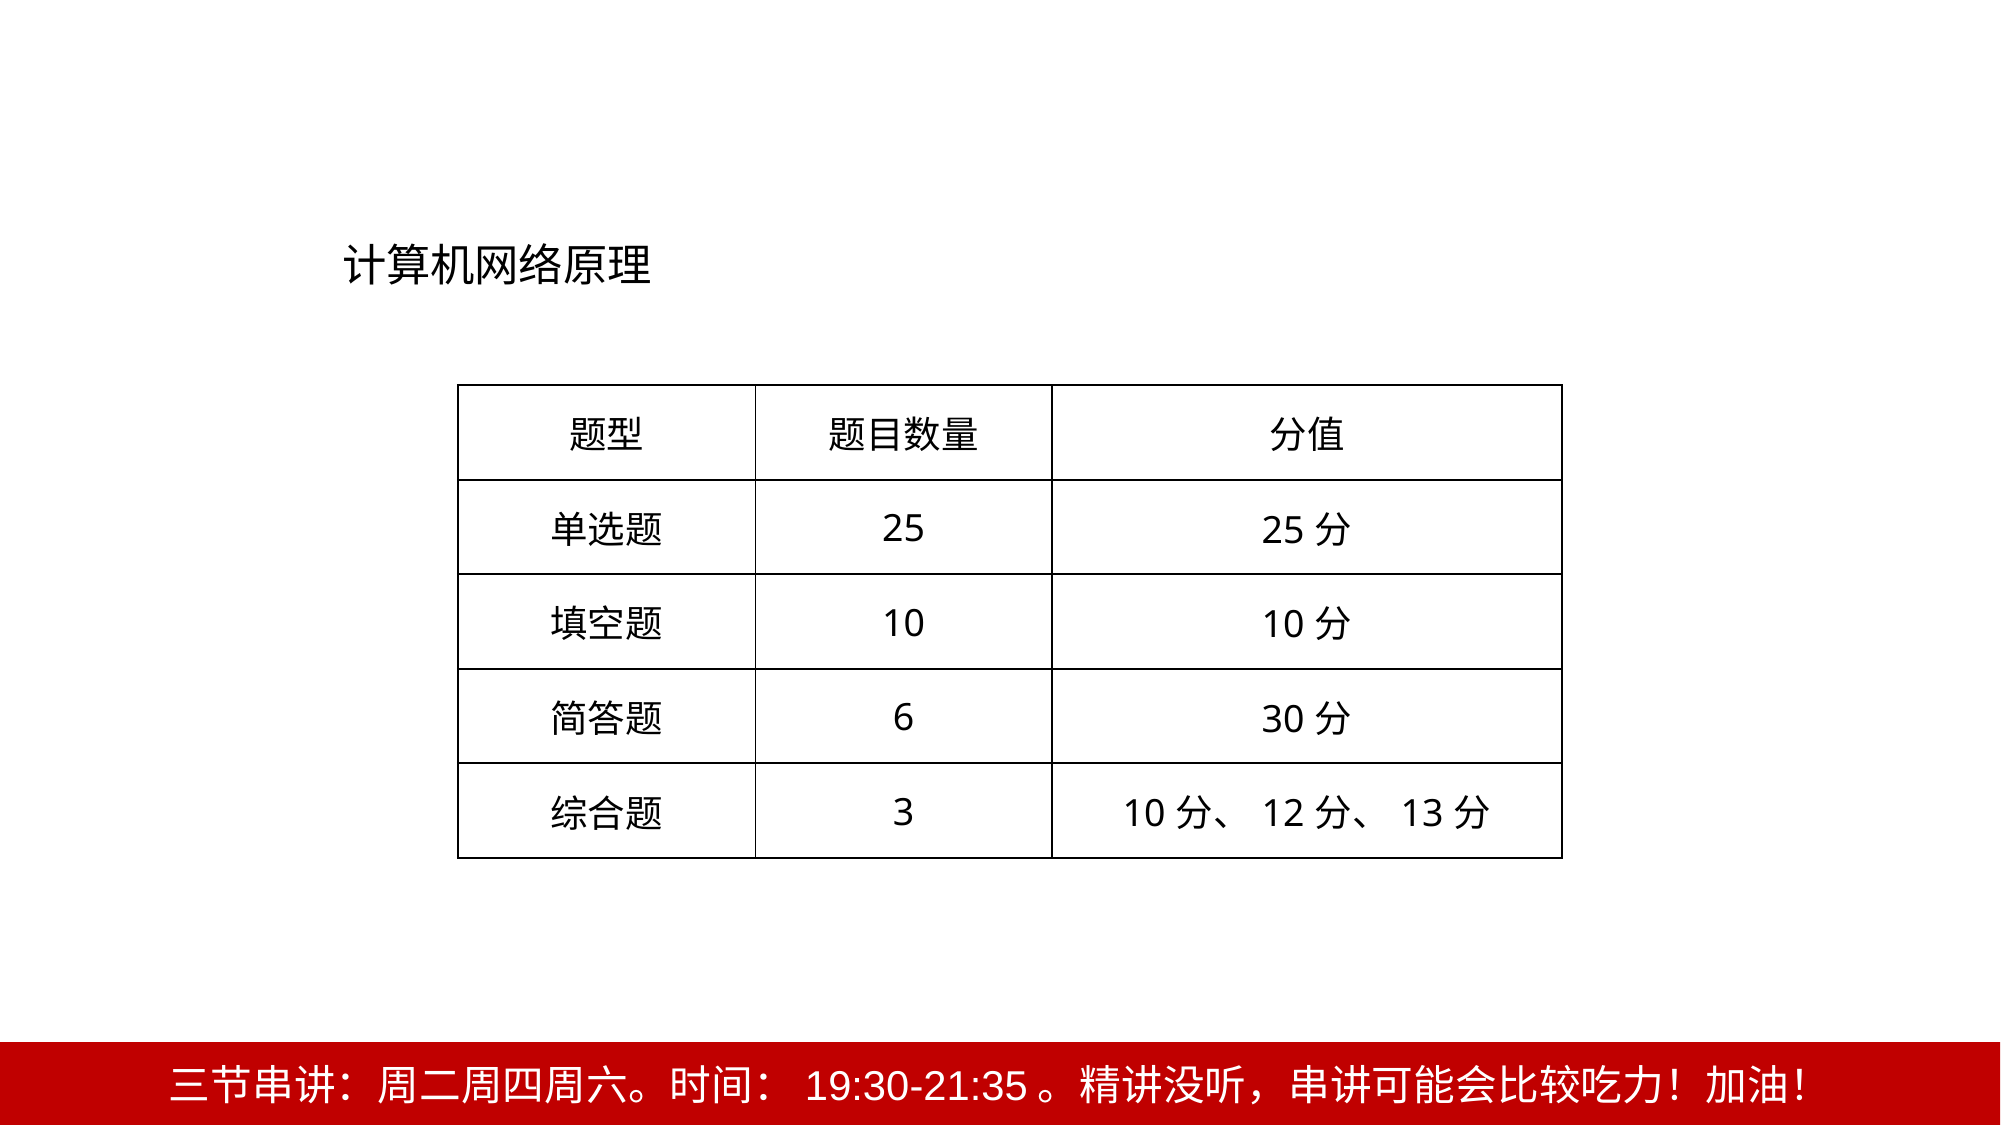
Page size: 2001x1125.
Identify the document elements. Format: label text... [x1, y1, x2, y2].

table_cell 填空题 [459, 575, 755, 668]
table_cell 综合题 [459, 764, 755, 857]
table_cell 25分 [1053, 481, 1561, 573]
table_cell 25 [756, 481, 1051, 573]
table_header 题型 [459, 386, 755, 479]
table_cell 30分 [1053, 670, 1561, 762]
table_cell 6 [756, 670, 1051, 762]
table_cell 10分 [1053, 575, 1561, 668]
table_cell 简答题 [459, 670, 755, 762]
table_cell 10 [756, 575, 1051, 668]
table_cell 10分、12分、13分 [1053, 764, 1561, 857]
table_header 题目数量 [756, 386, 1051, 479]
table_cell 单选题 [459, 481, 755, 573]
text_box 计算机网络原理 [306, 230, 1141, 298]
table_header 分值 [1053, 386, 1561, 479]
table_cell 3 [756, 764, 1051, 857]
